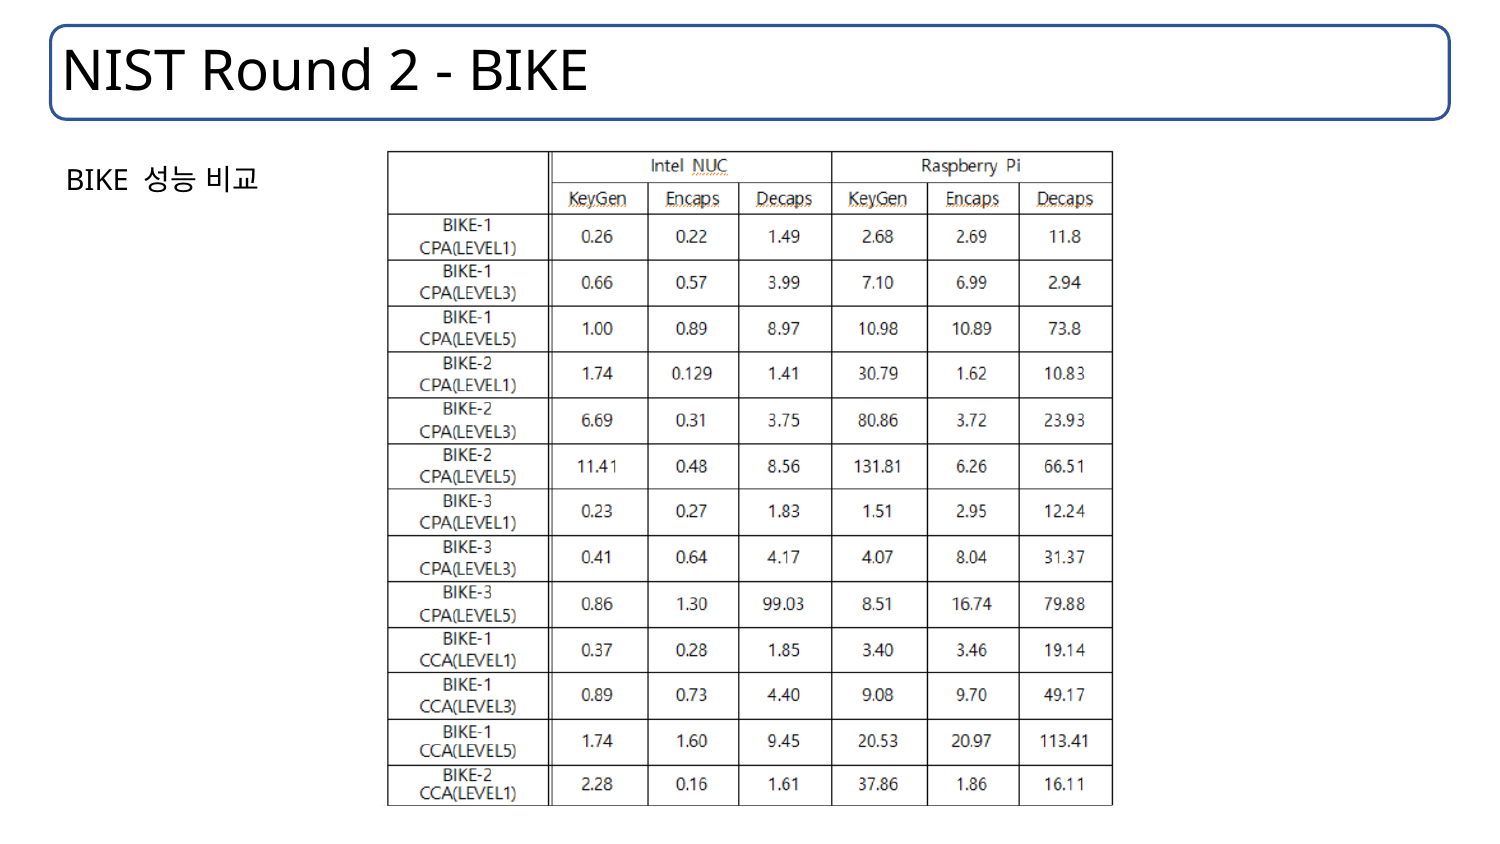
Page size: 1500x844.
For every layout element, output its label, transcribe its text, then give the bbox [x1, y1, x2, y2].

text_box BIKE 성능 비교 [50, 146, 379, 246]
picture [380, 146, 1120, 807]
title NIST Round 2 - BIKE [50, 25, 1450, 120]
